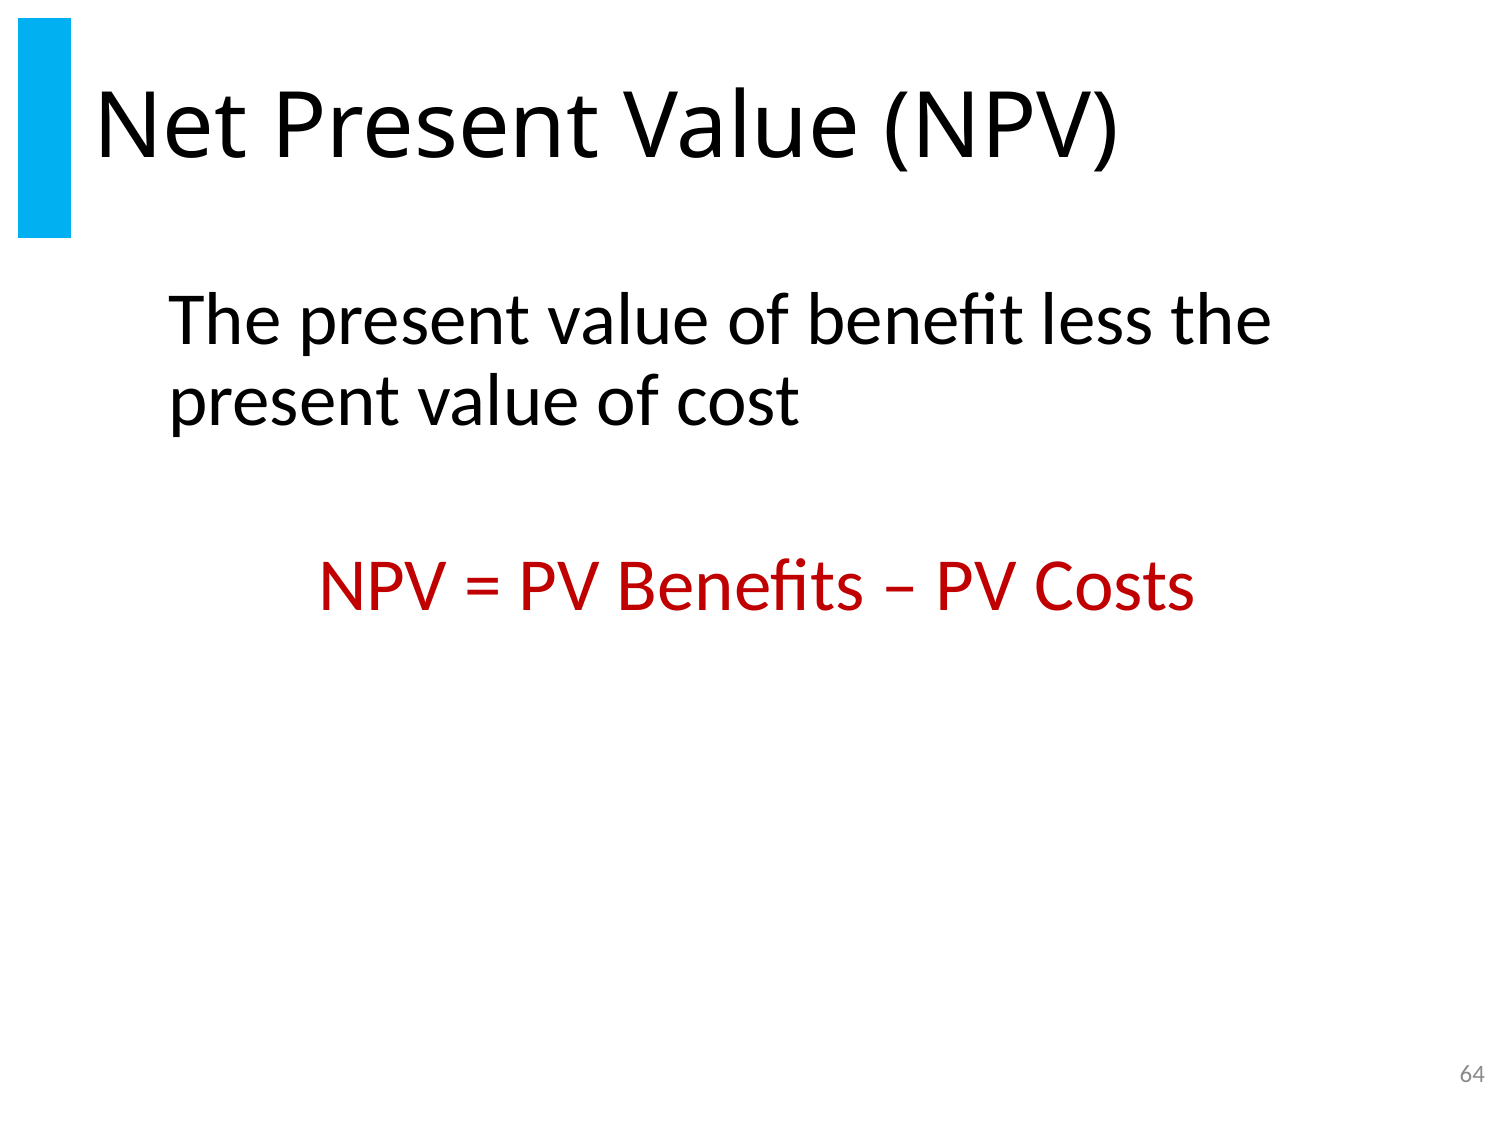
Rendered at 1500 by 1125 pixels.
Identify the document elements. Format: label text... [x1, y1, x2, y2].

slide_number 64 [1162, 1042, 1500, 1103]
list The present value of benefit less the present value of cost NPV = PV Benefits – PV Costs [78, 272, 1443, 1070]
title Net Present Value (NPV) [78, 19, 1443, 237]
